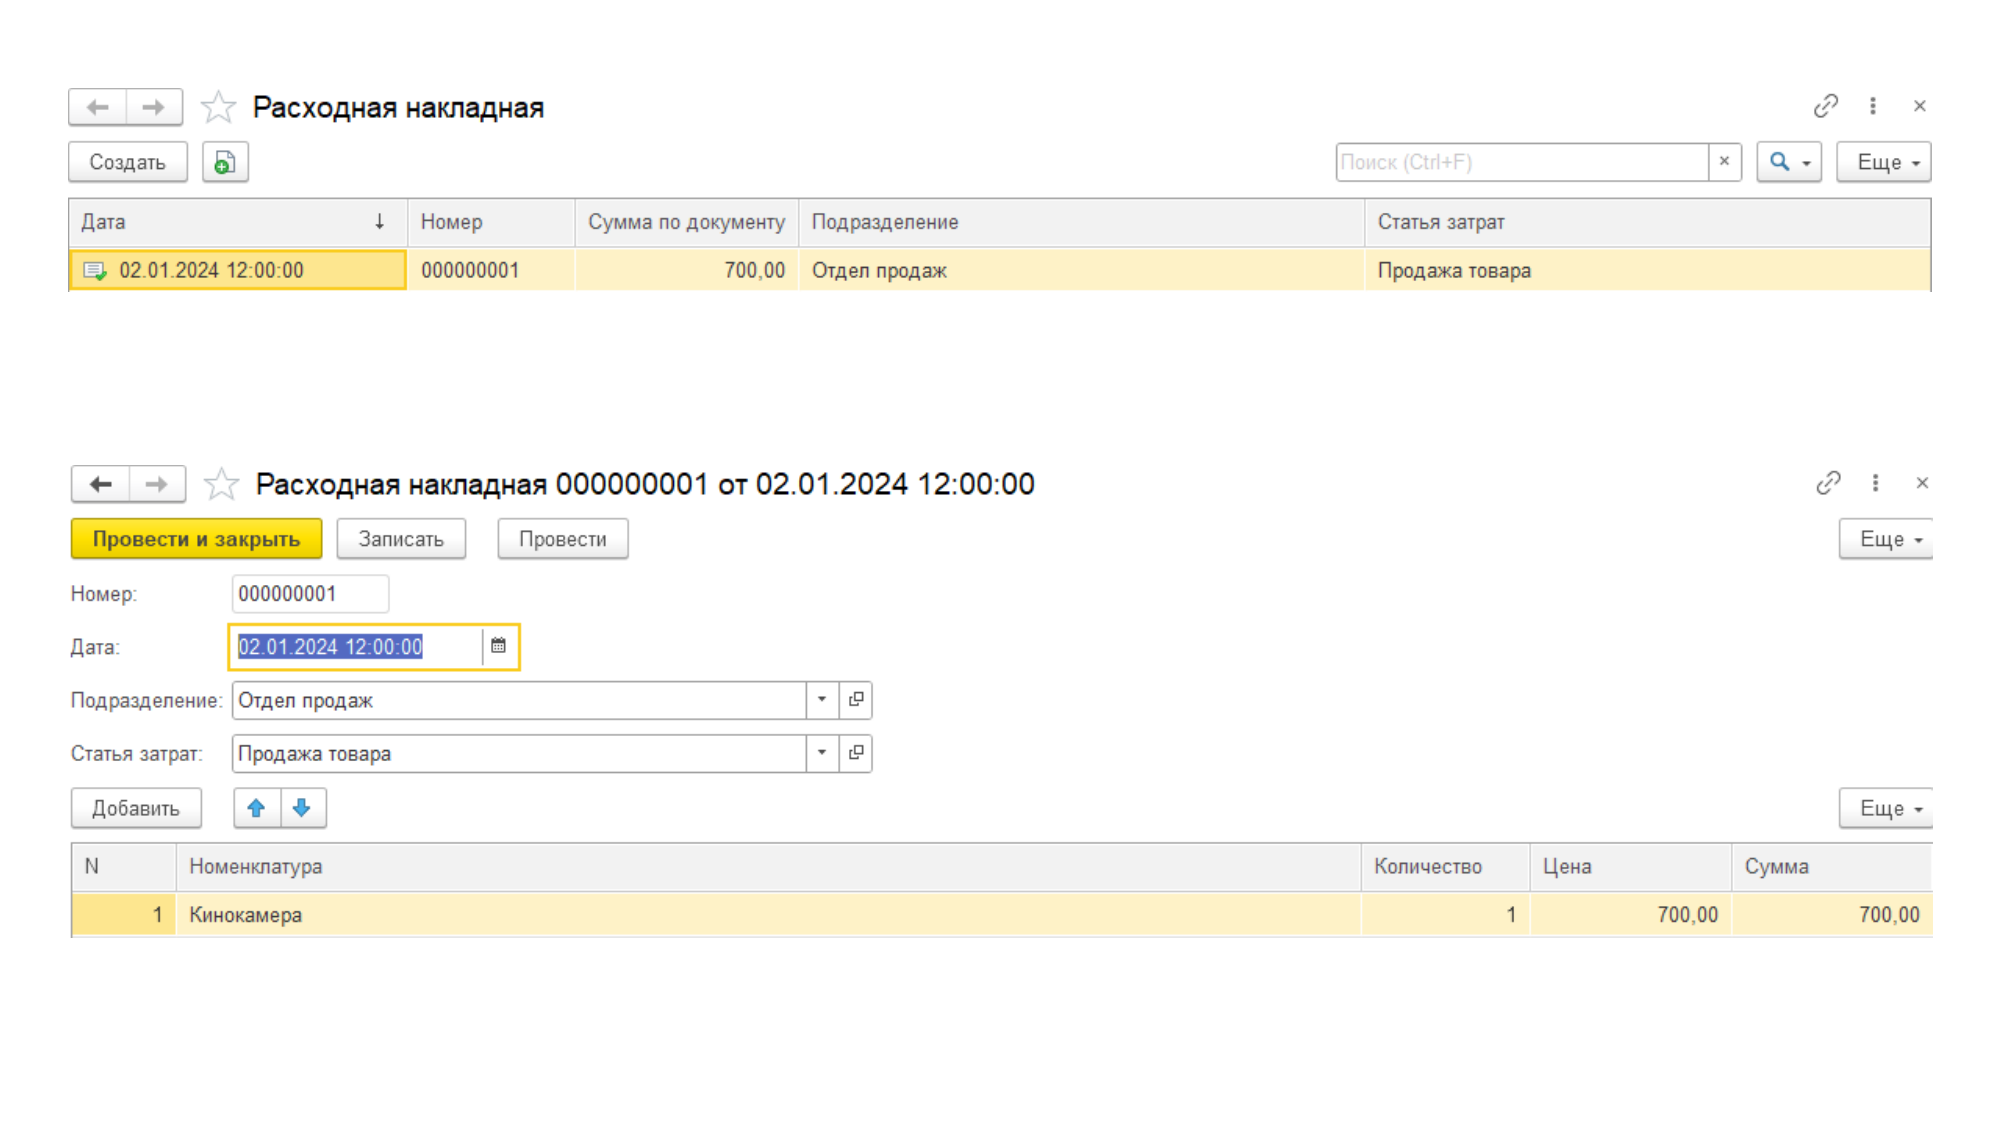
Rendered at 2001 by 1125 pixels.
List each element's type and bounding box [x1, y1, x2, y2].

picture [68, 465, 1933, 938]
picture [68, 88, 1932, 292]
